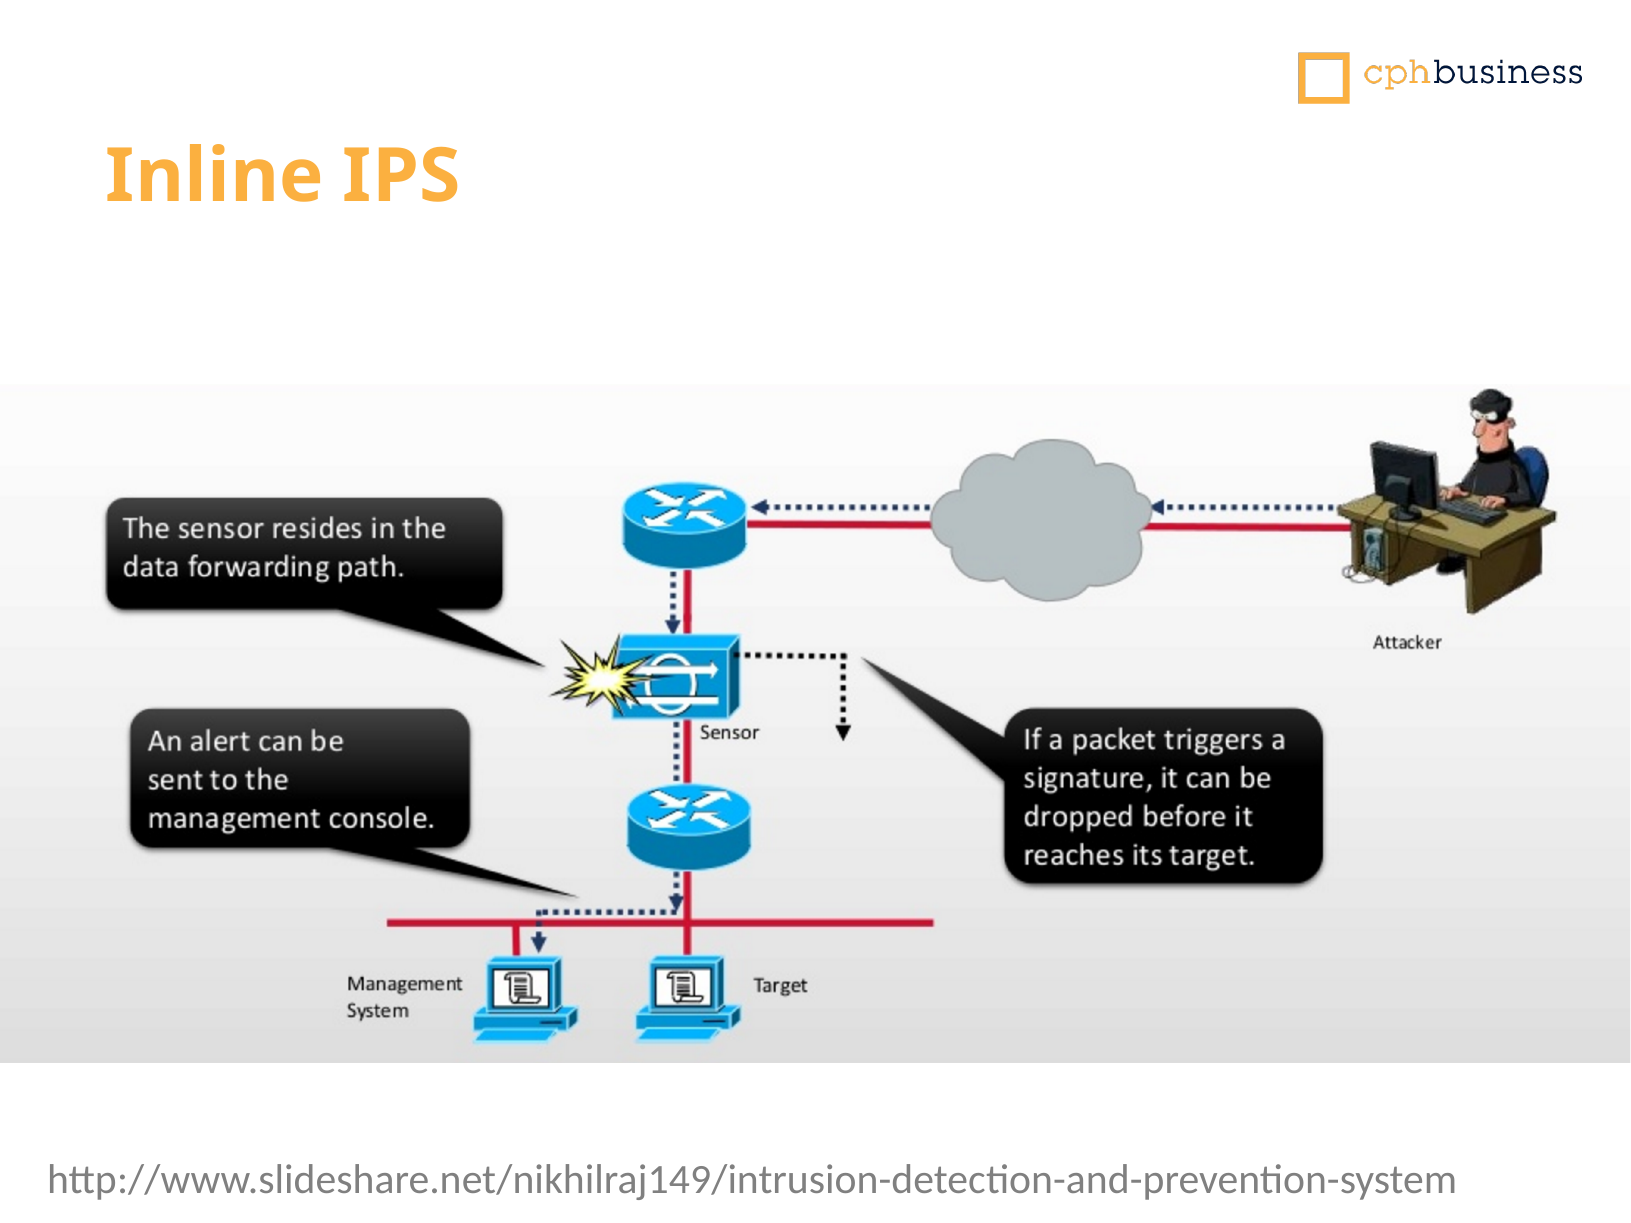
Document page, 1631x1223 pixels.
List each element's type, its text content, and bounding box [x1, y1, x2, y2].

picture [0, 384, 1631, 1064]
picture [1247, 1, 1631, 155]
list Inline IPS [91, 119, 1533, 324]
text_box http://www.slideshare.net/nikhilraj149/intrusion-detection-and-prevention-system [32, 1144, 1473, 1210]
